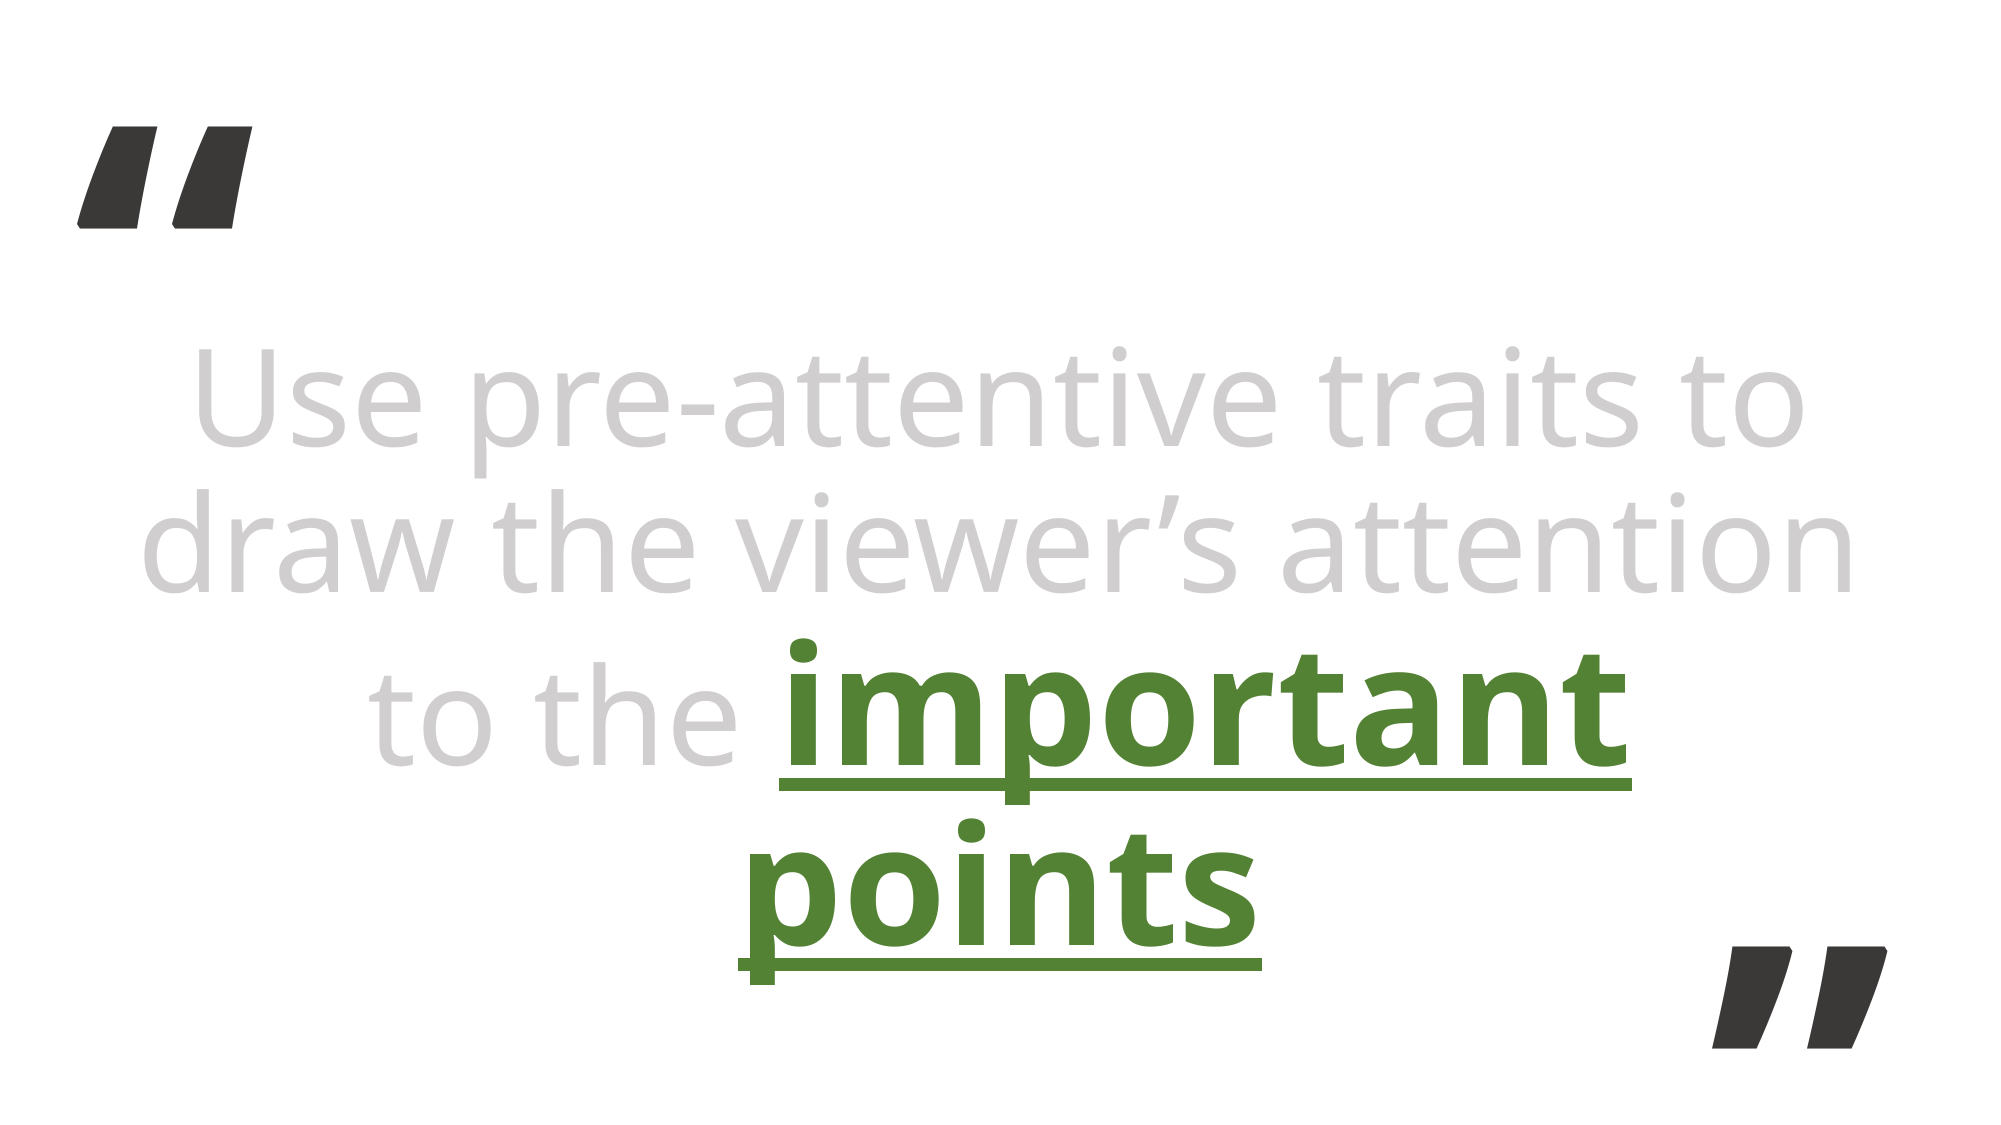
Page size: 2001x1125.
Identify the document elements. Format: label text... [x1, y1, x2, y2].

text_box ” [1692, 820, 1908, 1125]
list Use pre-attentive traits to draw the viewer’s attention to the important points [71, 322, 1929, 803]
text_box “ [57, 0, 273, 515]
